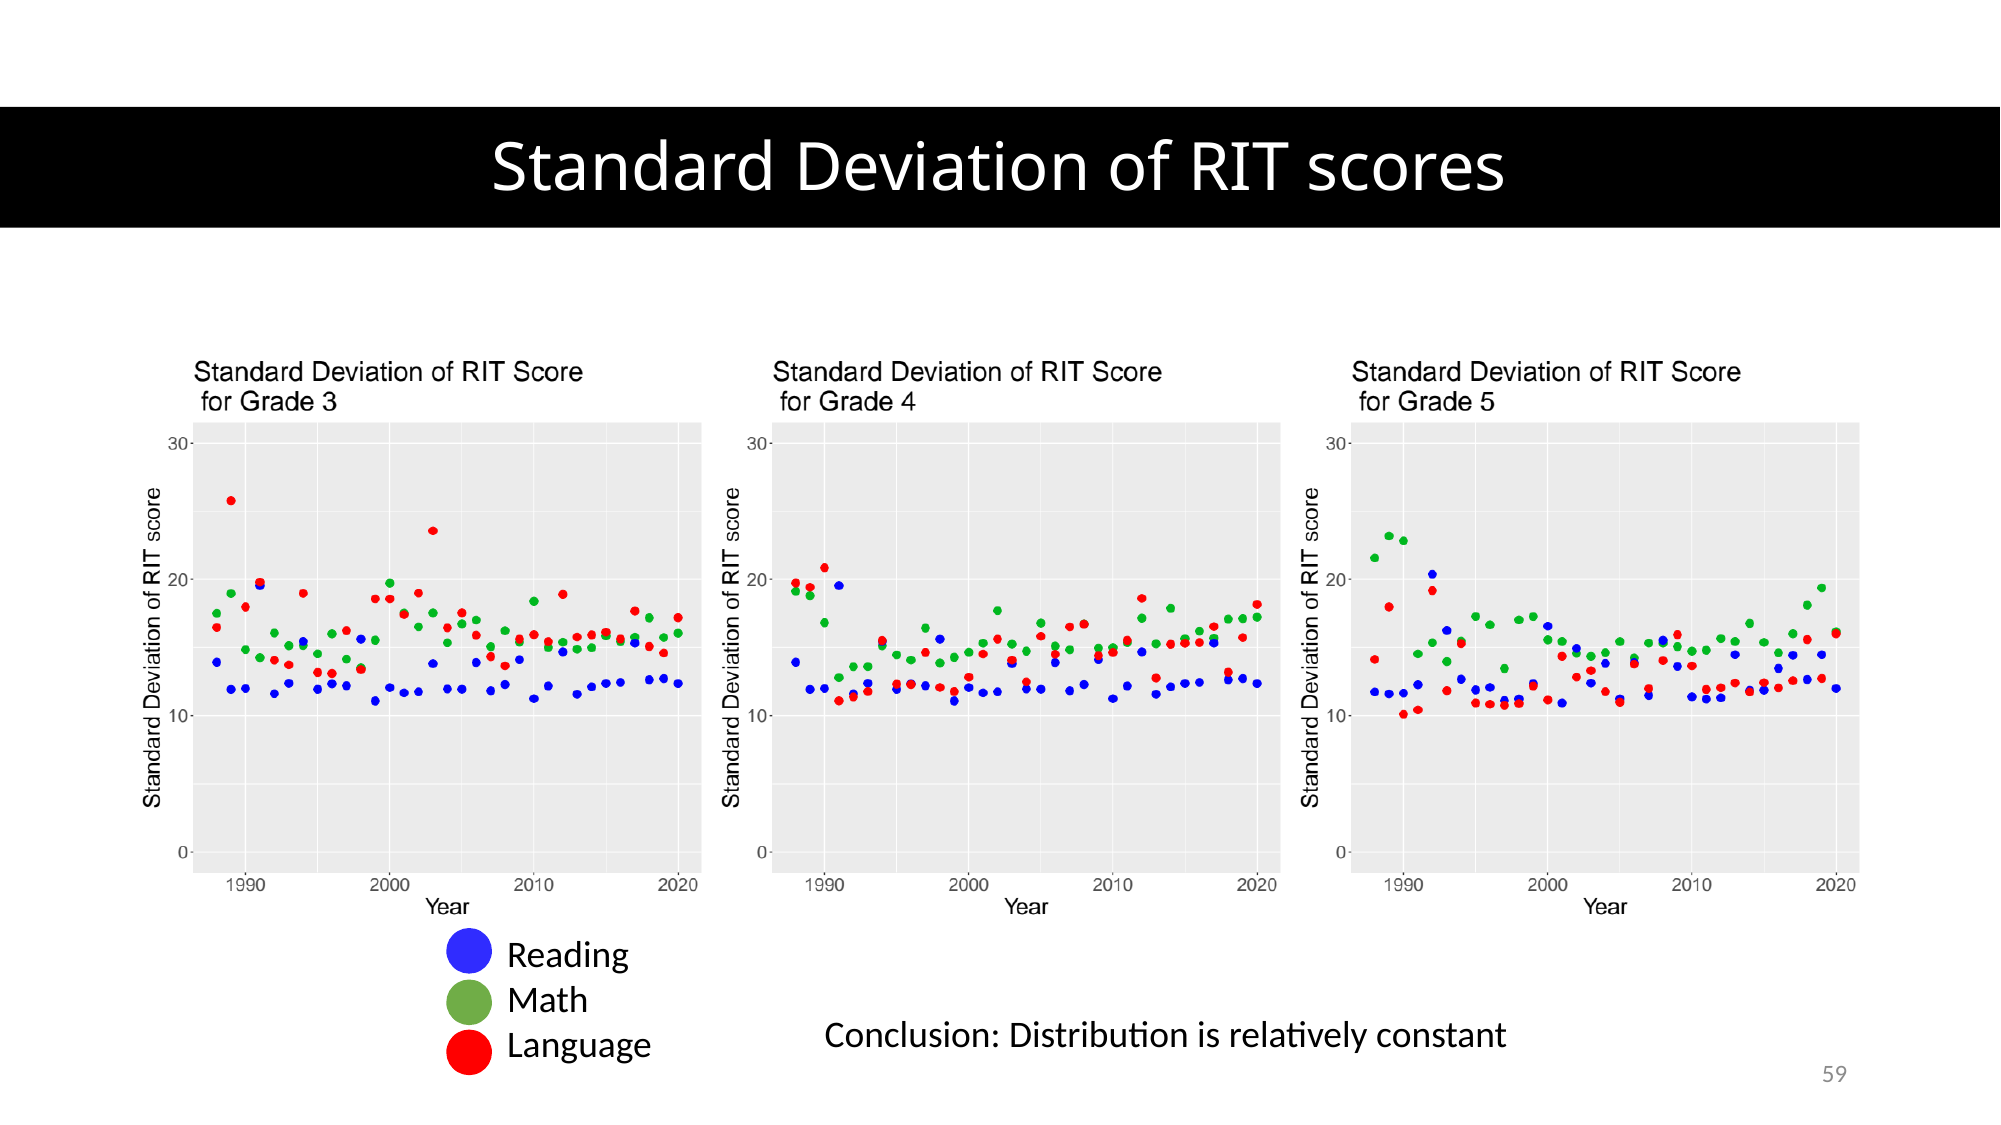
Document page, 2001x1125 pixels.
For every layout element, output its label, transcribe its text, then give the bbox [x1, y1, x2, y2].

text_box [0, 106, 2000, 229]
picture [1295, 355, 1863, 923]
slide_number 59 [1412, 1042, 1863, 1103]
text_box Conclusion: Distribution is relatively constant [809, 1002, 1658, 1063]
picture [716, 355, 1284, 923]
title Standard Deviation of RIT scores [137, 110, 1863, 228]
text_box [446, 928, 492, 974]
picture [137, 355, 705, 923]
text_box [446, 1029, 492, 1076]
text_box Reading Math Language [342, 922, 910, 1073]
text_box [446, 979, 492, 1026]
